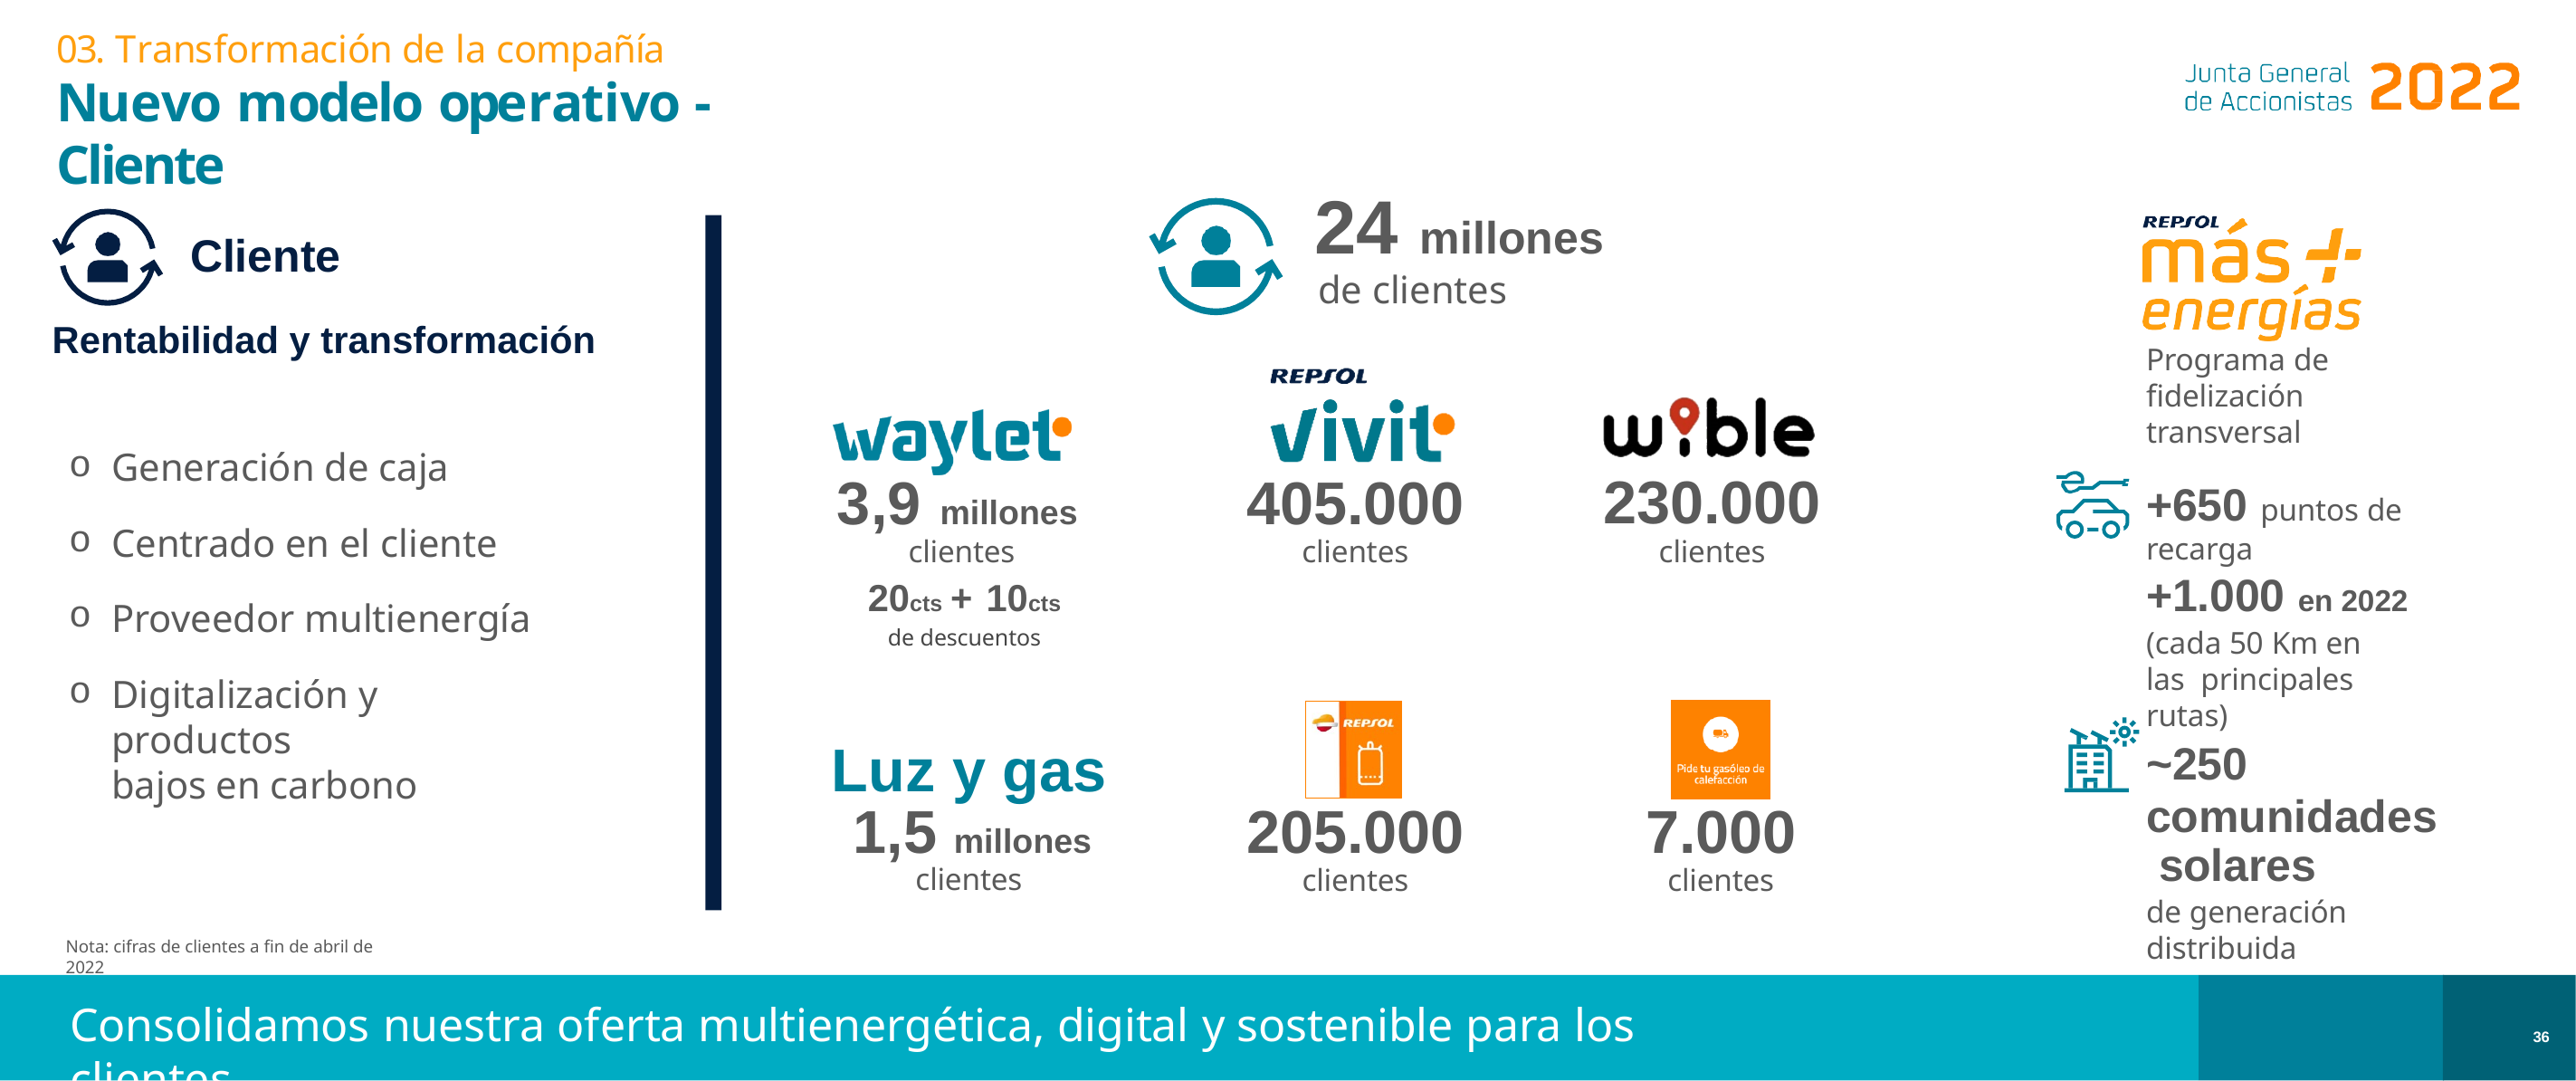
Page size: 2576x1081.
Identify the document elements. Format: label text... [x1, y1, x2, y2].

picture [832, 408, 1073, 475]
text_box [2129, 736, 2137, 744]
text_box +650 puntos de recarga +1.000 en 2022 (cada 50 Km en las principales rutas) [2143, 474, 2506, 733]
text_box 205.000 clientes [1244, 795, 1466, 897]
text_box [1149, 197, 1283, 316]
picture [1603, 397, 1816, 457]
text_box [705, 215, 722, 911]
text_box Generación de caja Centrado en el cliente Proveedor multienergía Digitalización y productos bajos en carbono [66, 442, 542, 807]
text_box Programa de fidelización transversal [2143, 339, 2453, 449]
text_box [1304, 701, 1402, 799]
text_box 3,9 millones clientes 20cts + 10cts de descuentos [834, 466, 1081, 651]
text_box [0, 974, 2576, 1081]
text_box [2102, 520, 2121, 539]
text_box Cliente Rentabilidad y transformación [50, 225, 597, 361]
text_box [2129, 720, 2137, 727]
picture [1671, 699, 1771, 799]
text_box [2064, 728, 2129, 793]
text_box 230.000 clientes [1601, 464, 1824, 569]
text_box [2056, 498, 2130, 531]
text_box Luz y gas 1,5 millones clientes [829, 730, 1108, 896]
text_box [2122, 717, 2127, 723]
text_box ~250 comunidades solares de generación distribuida [2143, 735, 2485, 965]
picture [2142, 215, 2361, 341]
text_box [2056, 471, 2130, 494]
text_box 03. Transformación de la compañía Nuevo modelo operativo - Cliente [54, 24, 807, 195]
text_box [2118, 725, 2132, 739]
text_box 405.000 clientes [1244, 502, 1466, 569]
text_box [2113, 720, 2120, 728]
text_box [52, 208, 164, 307]
picture [1222, 336, 1486, 494]
text_box Nota: cifras de clientes a fin de abril de 2022 [63, 933, 403, 972]
text_box 7.000 clientes [1643, 795, 1798, 897]
text_box [2066, 520, 2085, 539]
picture [2185, 62, 2352, 110]
title 24 millones de clientes [1312, 179, 1608, 363]
